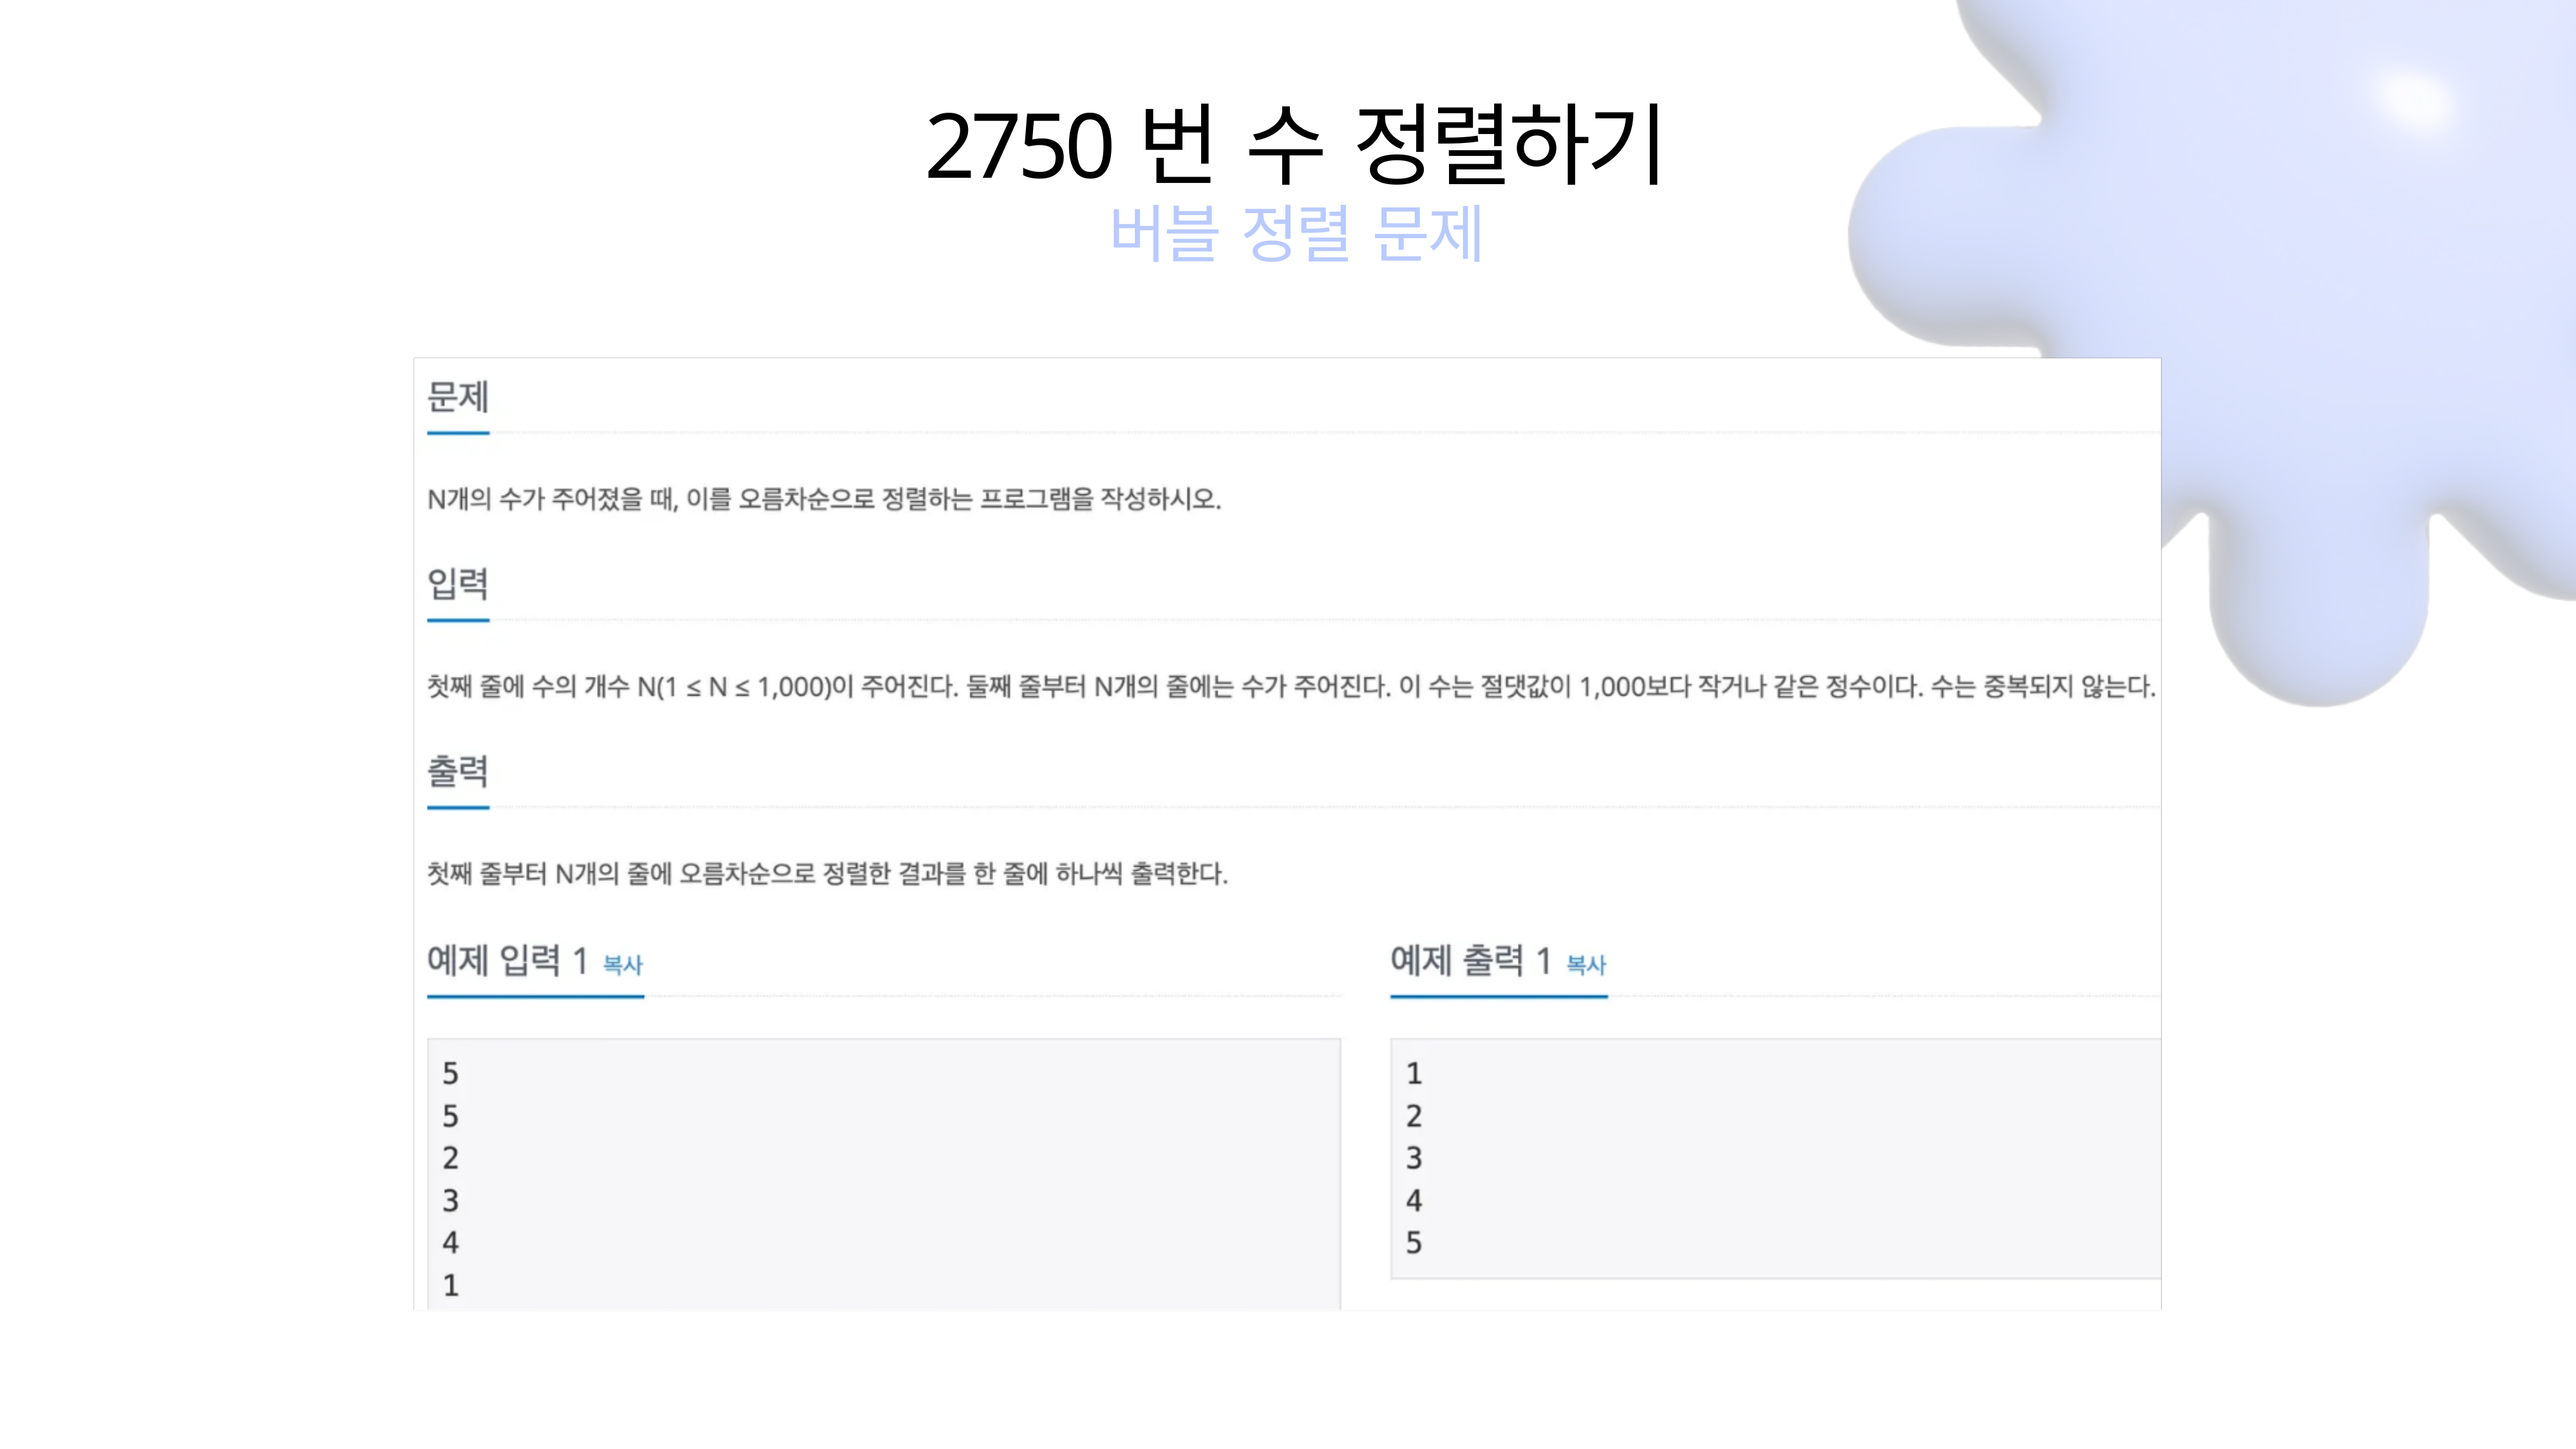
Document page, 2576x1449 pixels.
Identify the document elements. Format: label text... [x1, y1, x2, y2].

text_box 버블 정렬 문제 [791, 190, 1803, 279]
picture [413, 0, 2576, 1312]
text_box 2750번 수 정렬하기 [806, 83, 1787, 190]
